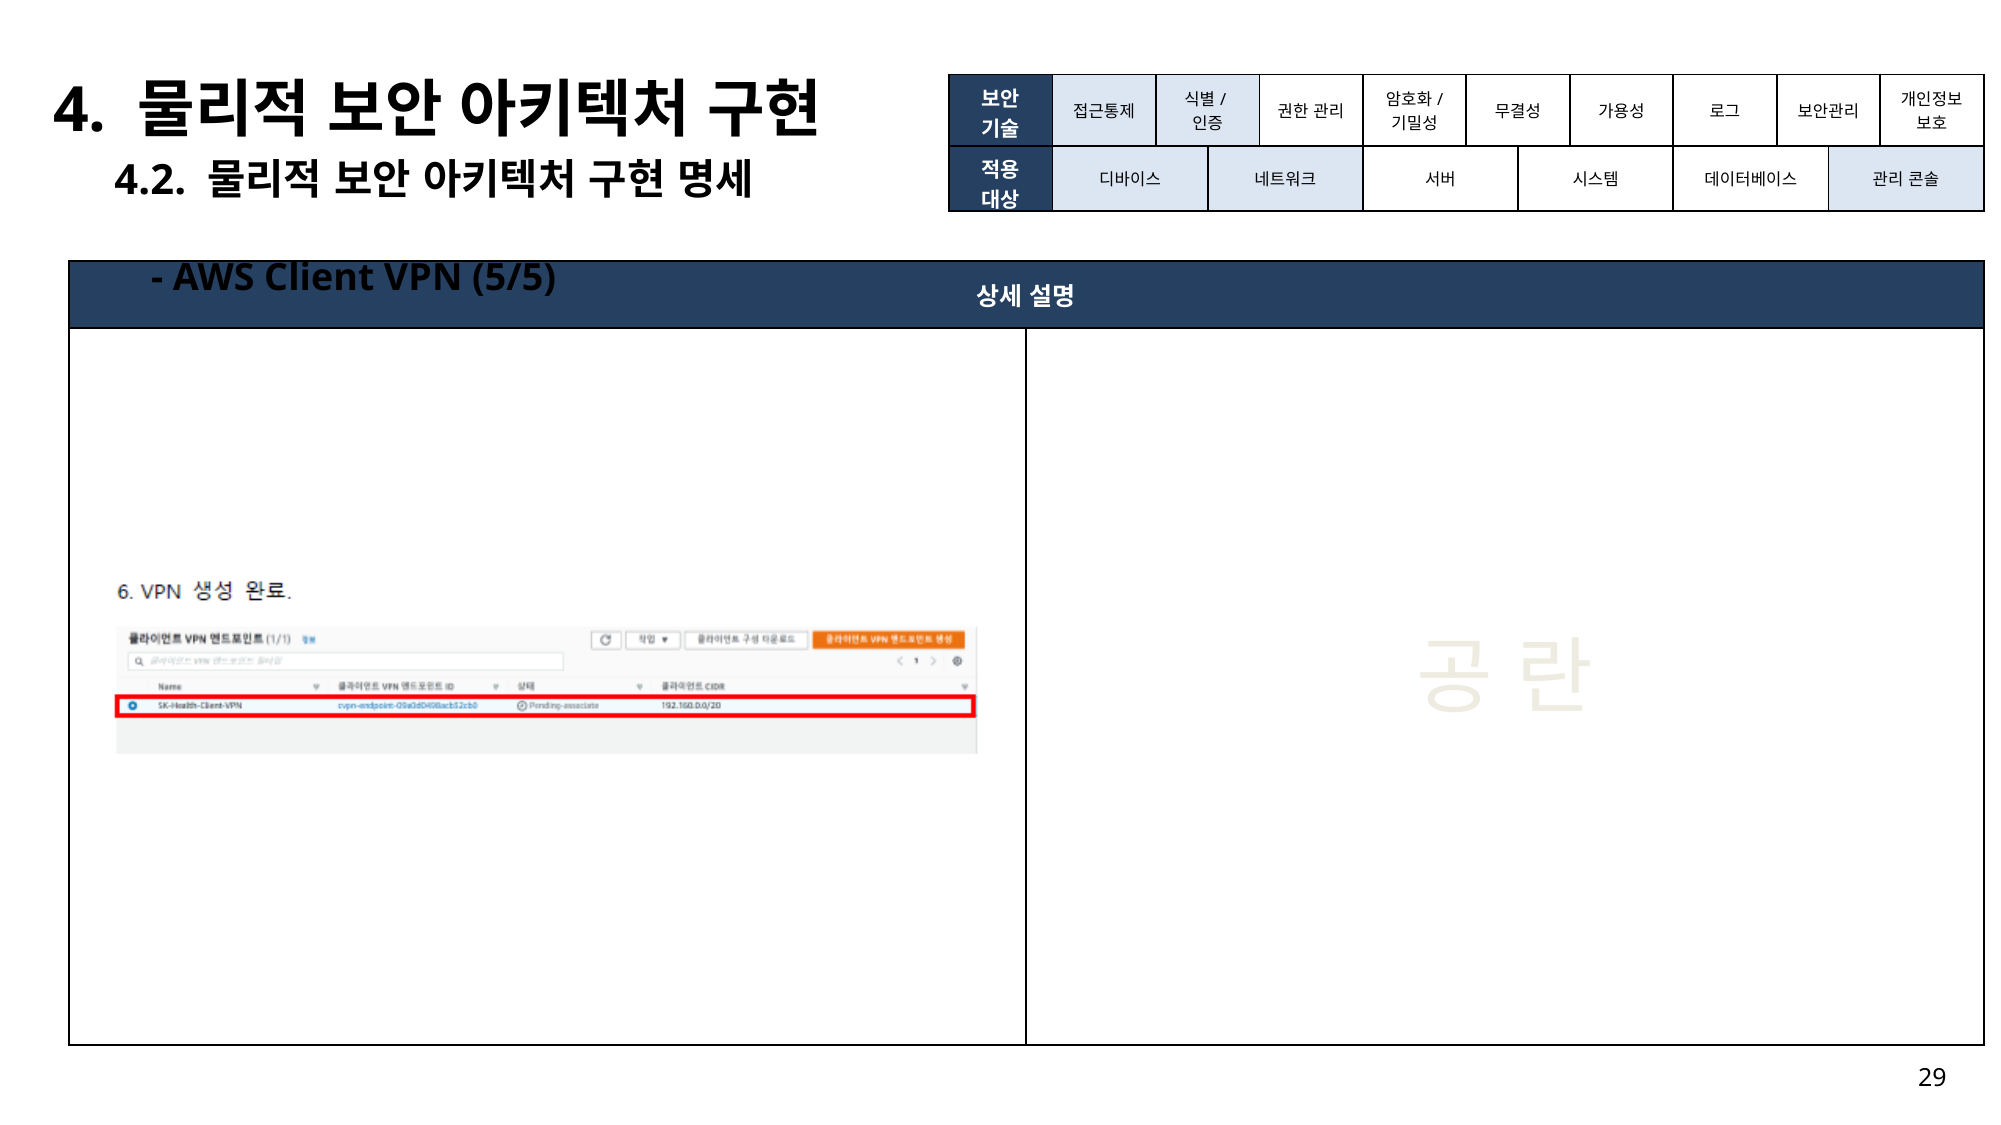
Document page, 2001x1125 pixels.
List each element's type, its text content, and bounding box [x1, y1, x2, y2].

table_cell 서버 [1364, 147, 1517, 210]
table_header 암호화/ 기밀성 [1364, 75, 1465, 145]
table_cell 관리 콘솔 [1829, 147, 1983, 210]
table_header 상세 설명 [70, 262, 1983, 327]
table_cell 네트워크 [1209, 147, 1362, 210]
table_header 로그 [1674, 75, 1776, 145]
table_cell 데이터베이스 [1674, 147, 1828, 210]
table_cell 공 란 [1027, 329, 1983, 1044]
table_cell 디바이스 [1053, 147, 1207, 210]
table_header 보안관리 [1778, 75, 1879, 145]
table_header 가용성 [1571, 75, 1672, 145]
table_cell 시스템 [1519, 147, 1672, 210]
table_header 식별/인증 [1157, 75, 1259, 145]
table_header 보안 기술 [950, 75, 1052, 145]
table_header 개인정보 보호 [1881, 75, 1983, 145]
table_header 접근통제 [1053, 75, 1155, 145]
table_header 권한 관리 [1260, 75, 1362, 145]
text_box 4. 물리적 보안 아키텍처 구현 [38, 61, 1044, 152]
table_cell 적용 대상 [950, 147, 1052, 210]
text_box 4.2. 물리적 보안 아키텍처 구현 명세 - AWS Client VPN (5/5) [78, 145, 875, 305]
slide_number 29 [1728, 1053, 1962, 1094]
picture [112, 577, 988, 774]
table_header 무결성 [1467, 75, 1569, 145]
table_cell [70, 329, 1025, 1044]
